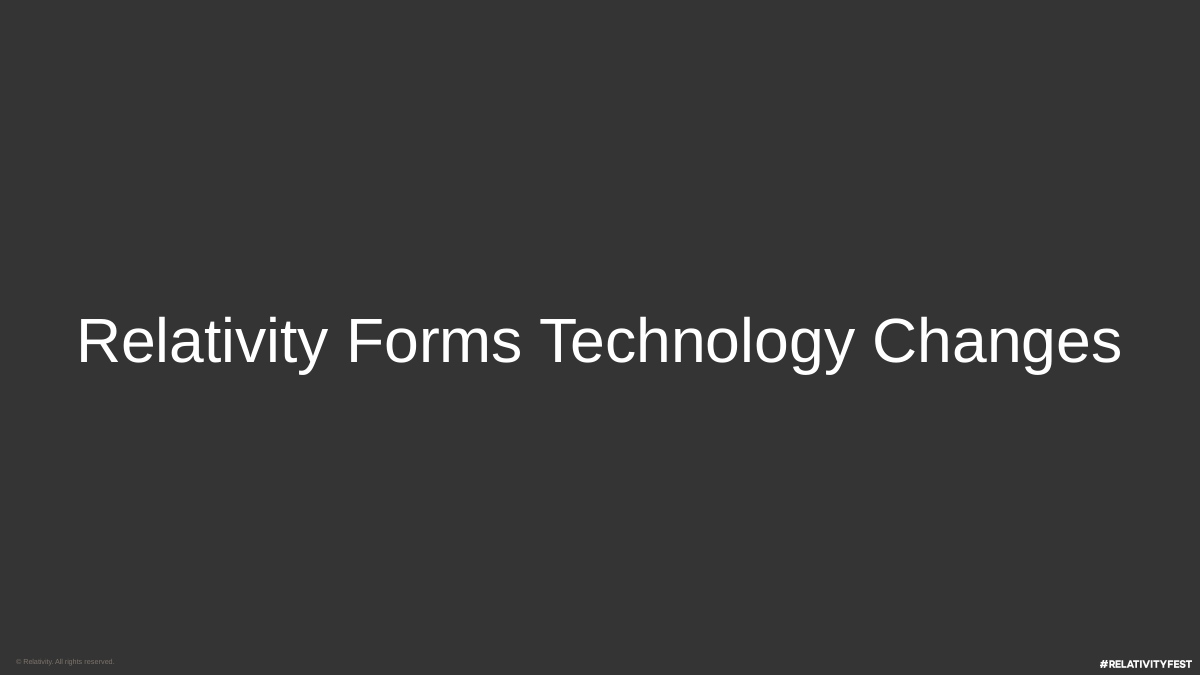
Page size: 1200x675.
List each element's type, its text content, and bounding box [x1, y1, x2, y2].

title Relativity Forms Technology Changes [64, 301, 1136, 374]
picture [1100, 660, 1192, 668]
